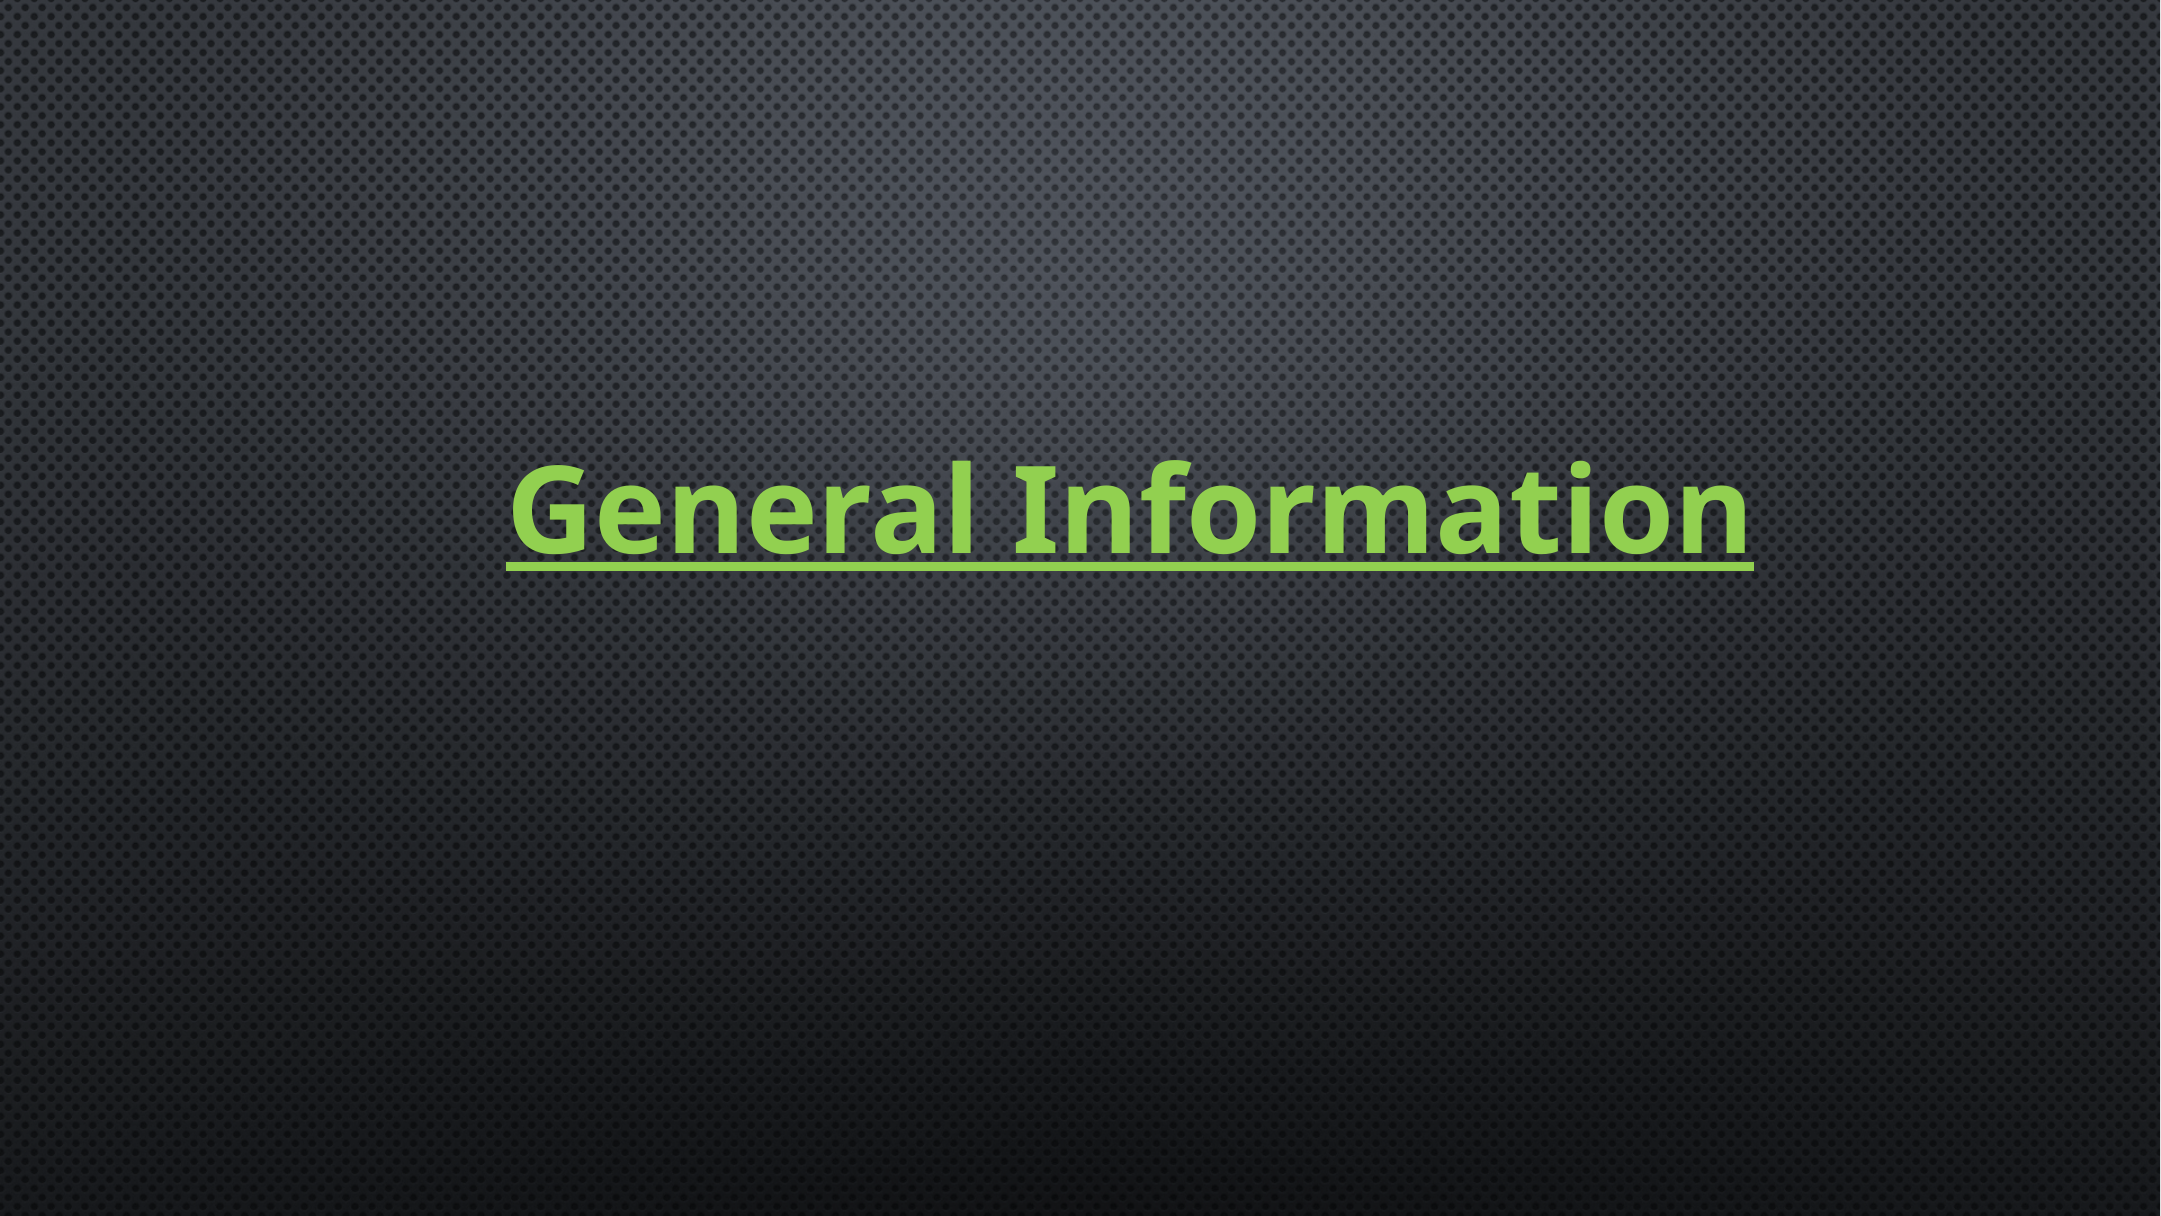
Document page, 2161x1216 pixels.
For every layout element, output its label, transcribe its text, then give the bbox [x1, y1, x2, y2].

text_box General Information [491, 424, 2161, 585]
